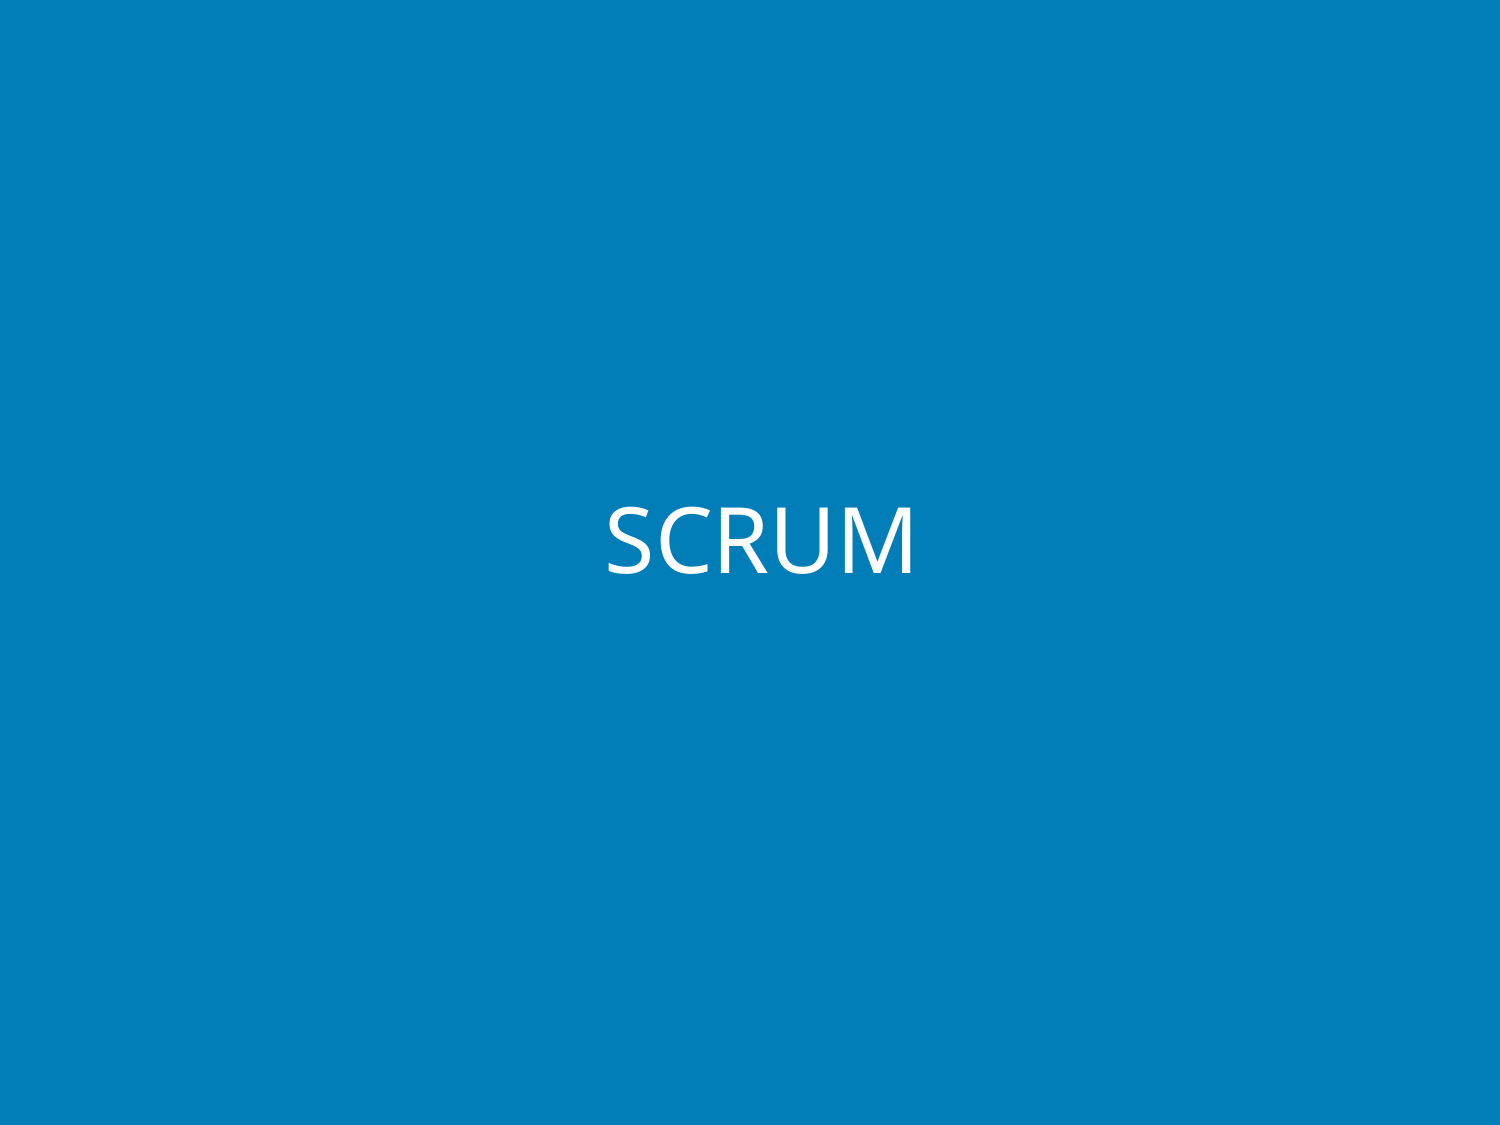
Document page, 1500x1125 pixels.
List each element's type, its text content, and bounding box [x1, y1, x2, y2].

title SCRUM [125, 425, 1400, 649]
